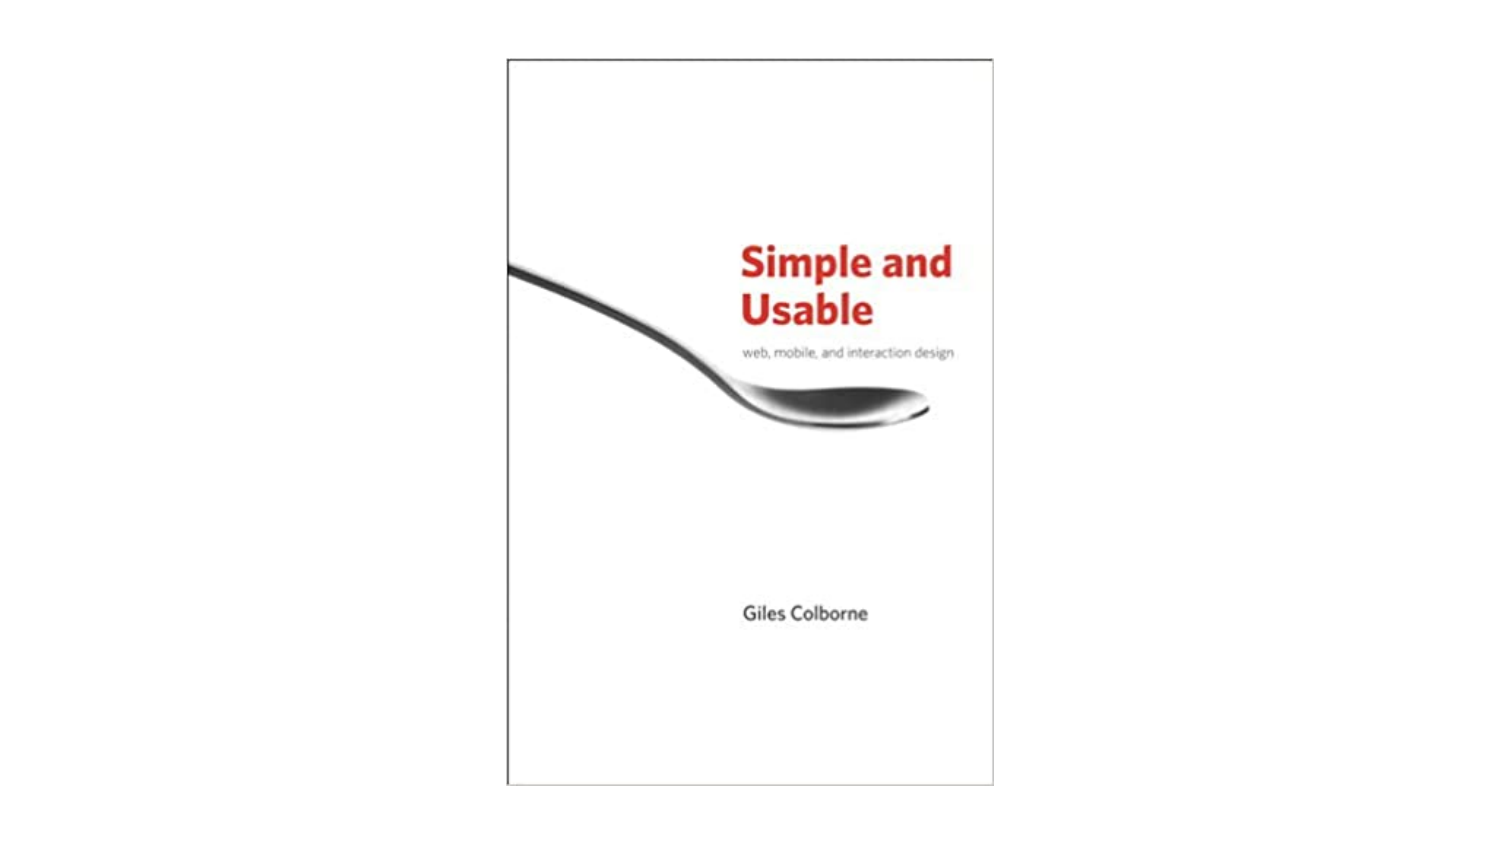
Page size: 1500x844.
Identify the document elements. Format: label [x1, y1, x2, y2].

picture [506, 58, 994, 786]
